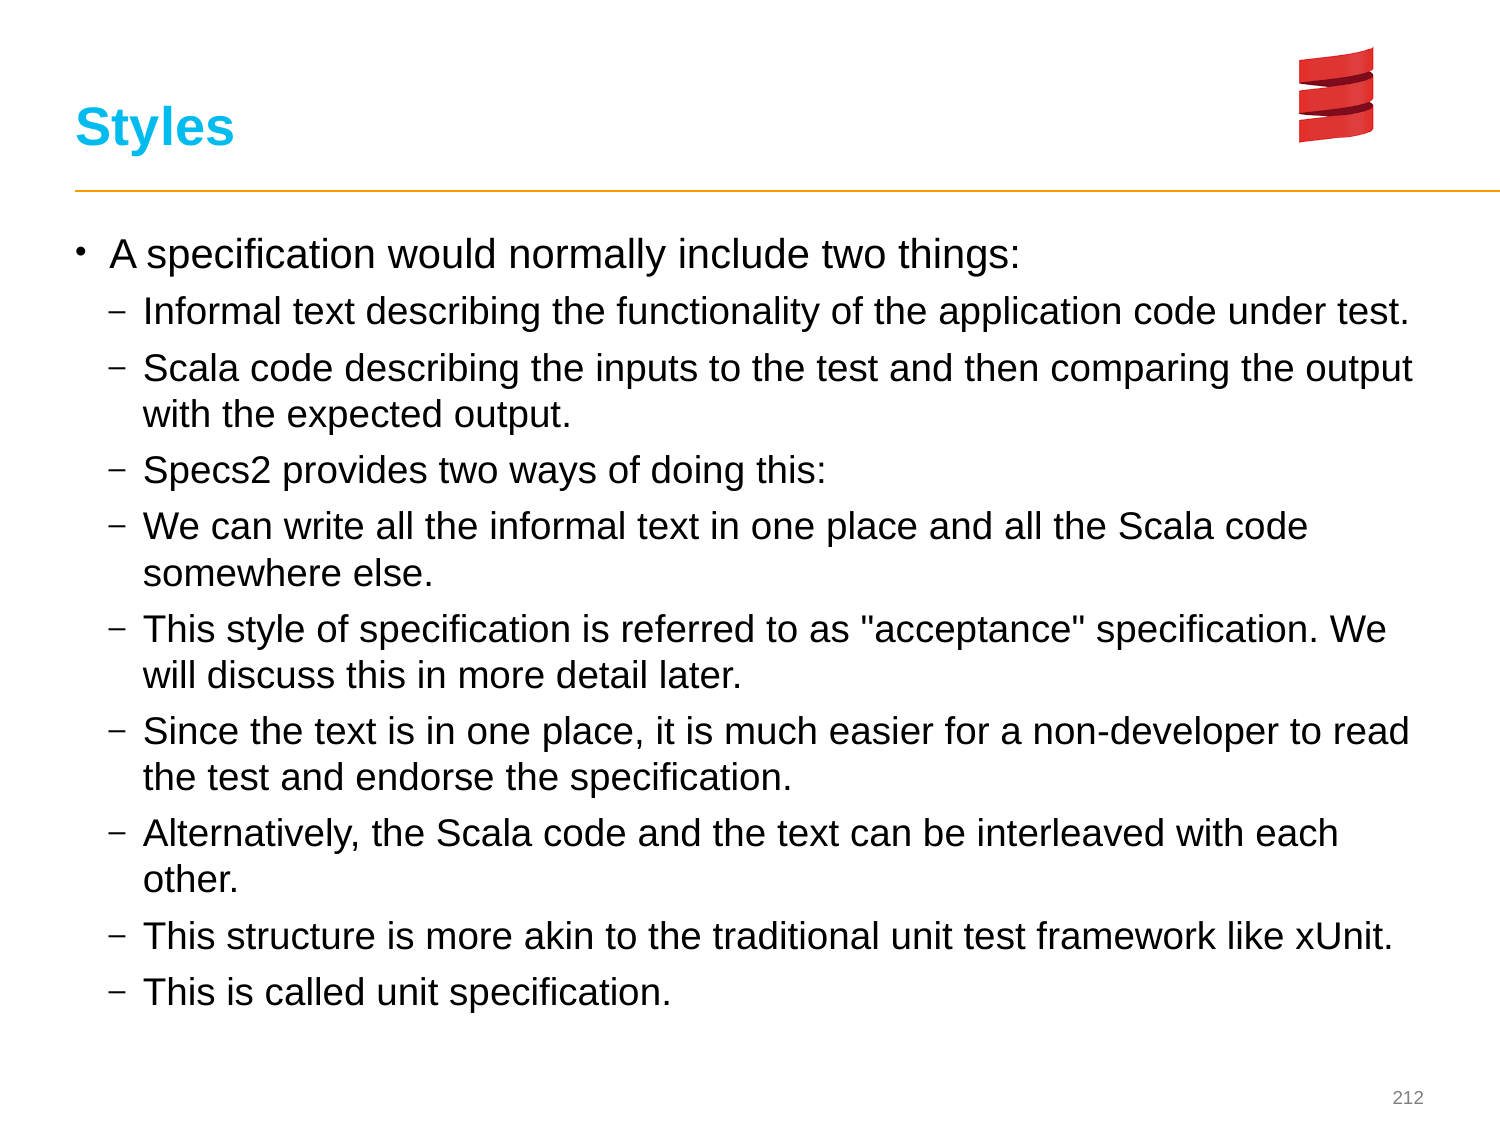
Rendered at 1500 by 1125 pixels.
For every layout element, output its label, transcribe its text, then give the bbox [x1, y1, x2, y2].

list A specification would normally include two things: Informal text describing the functionality of the application code under test. Scala code describing the inputs to the test and then comparing the output with the expected output. Specs2 provides two ways of doing this: We can write all the informal text in one place and all the Scala code somewhere else. This style of specification is referred to as "acceptance" specification. We will discuss this in more detail later. Since the text is in one place, it is much easier for a non-developer to read the test and endorse the specification. Alternatively, the Scala code and the text can be interleaved with each other. This structure is more akin to the traditional unit test framework like xUnit. This is called unit specification. [75, 226, 1425, 1063]
title Styles [75, 27, 1422, 157]
